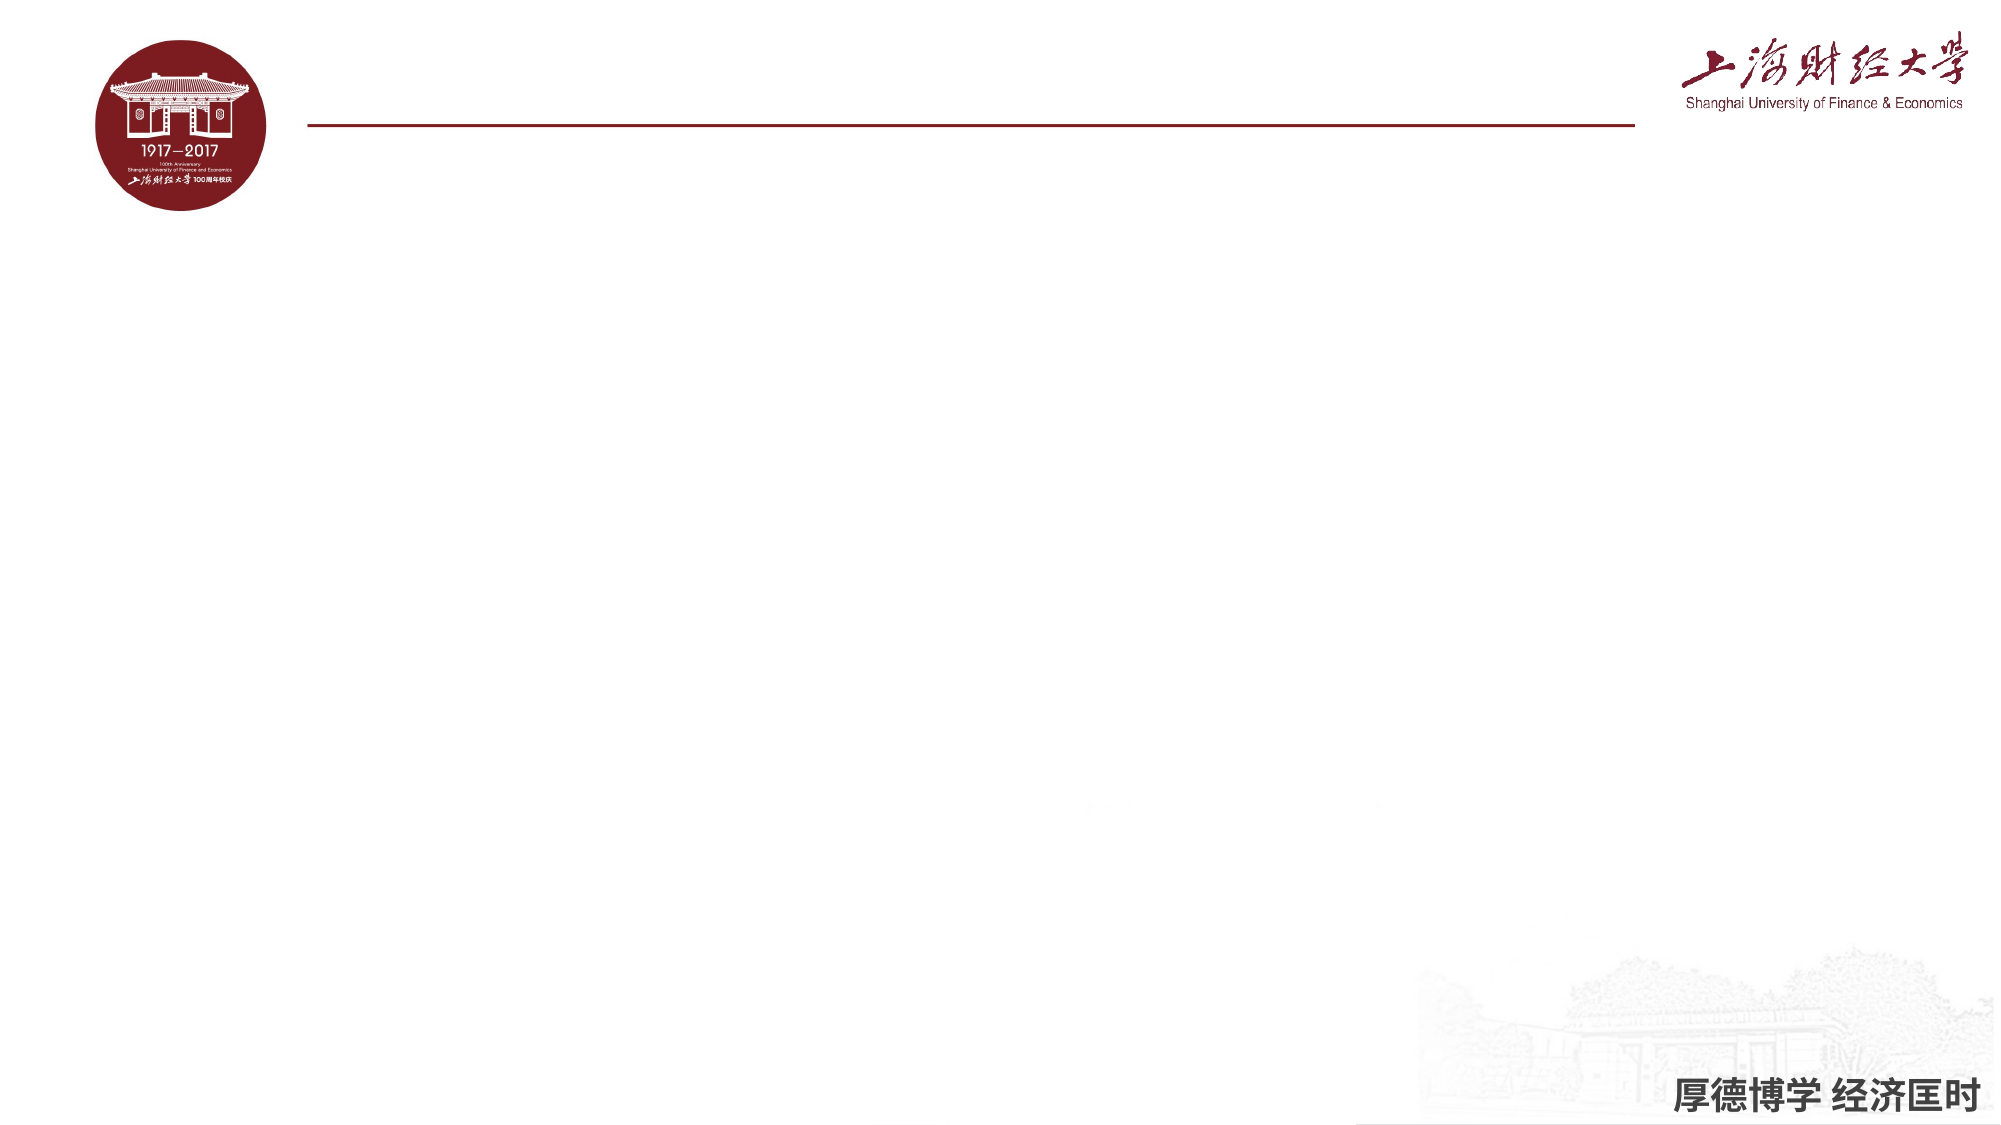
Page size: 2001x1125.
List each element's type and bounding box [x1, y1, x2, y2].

text_box [0, 0, 2000, 1125]
